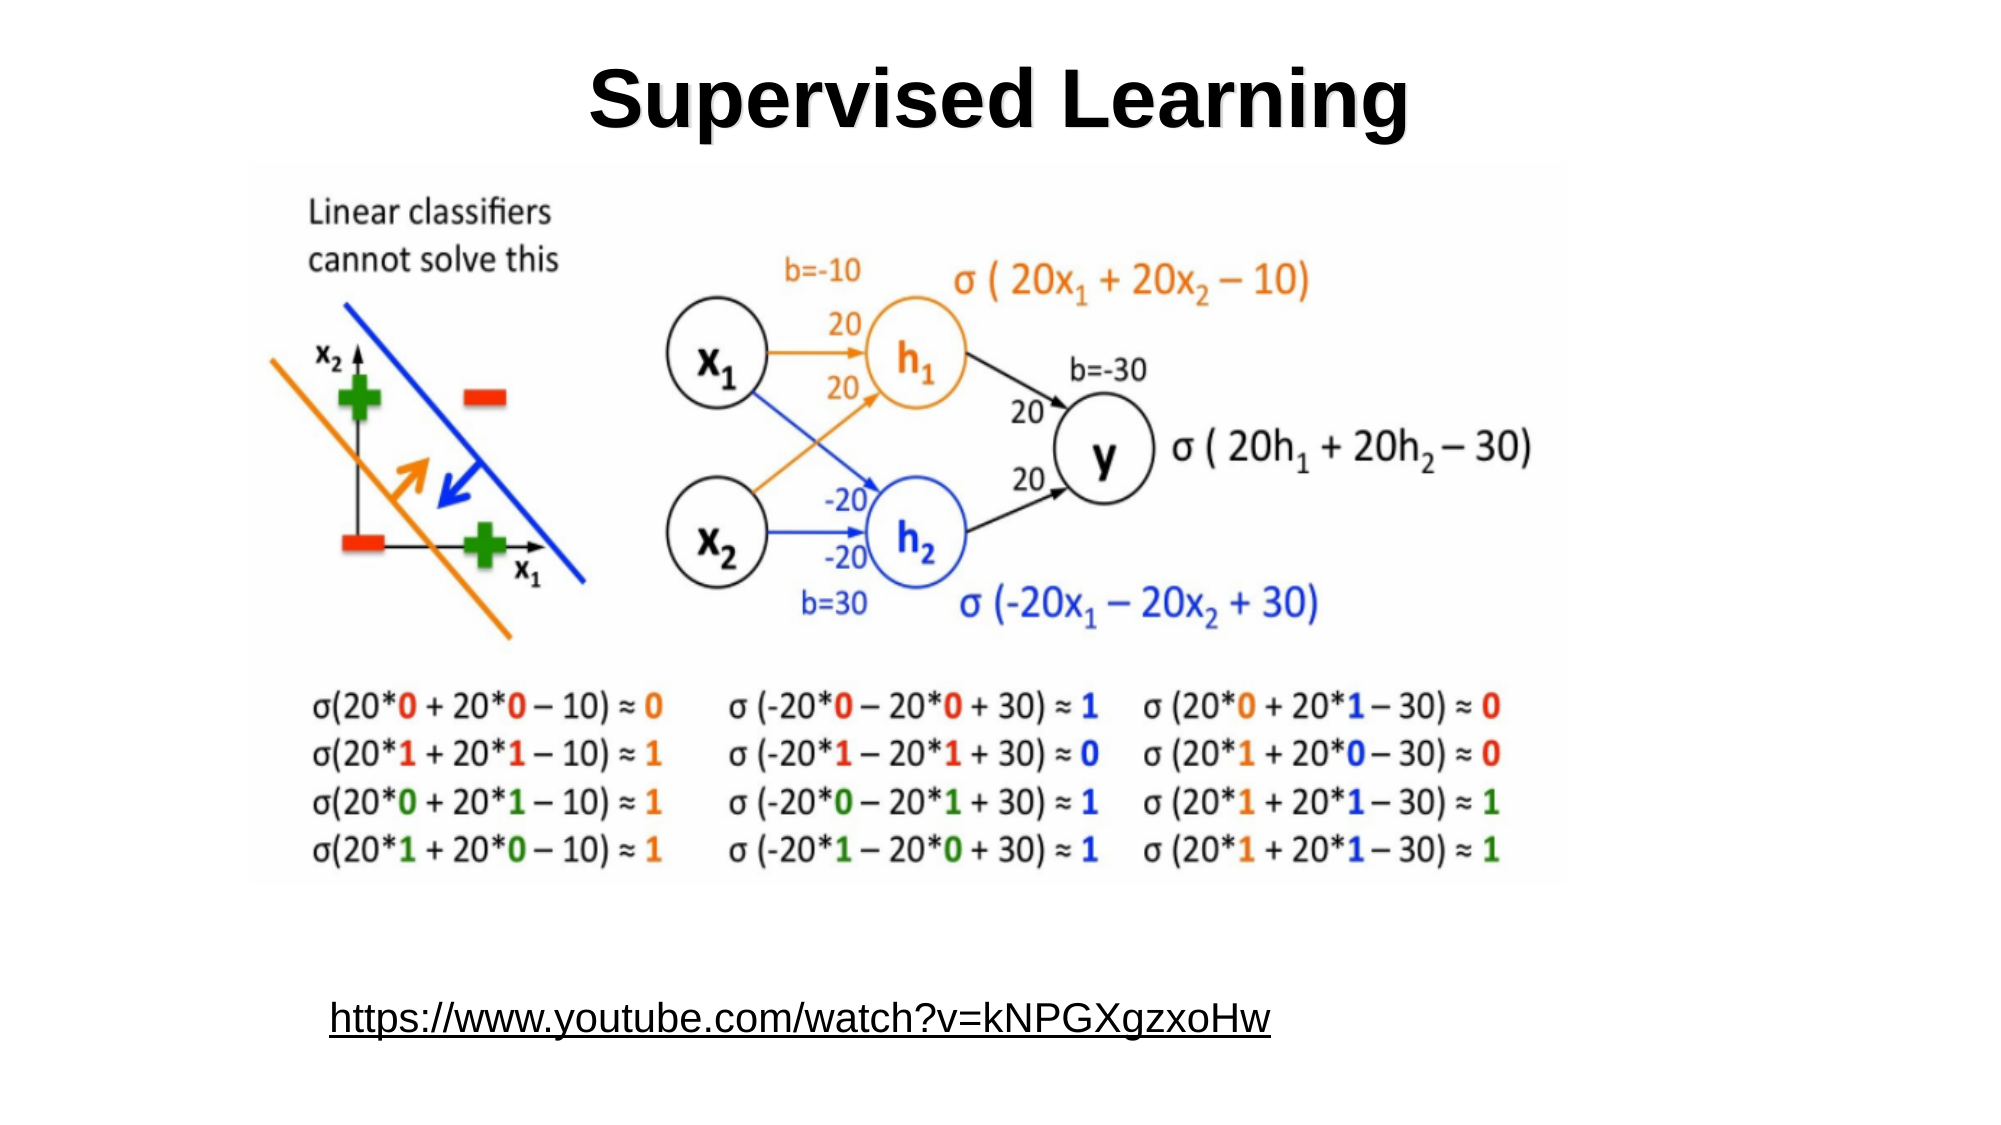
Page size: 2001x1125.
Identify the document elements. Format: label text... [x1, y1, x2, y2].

title Supervised Learning [249, 24, 1751, 163]
picture [249, 162, 1567, 885]
text_box https://www.youtube.com/watch?v=kNPGXgzxoHw [224, 983, 1298, 1049]
